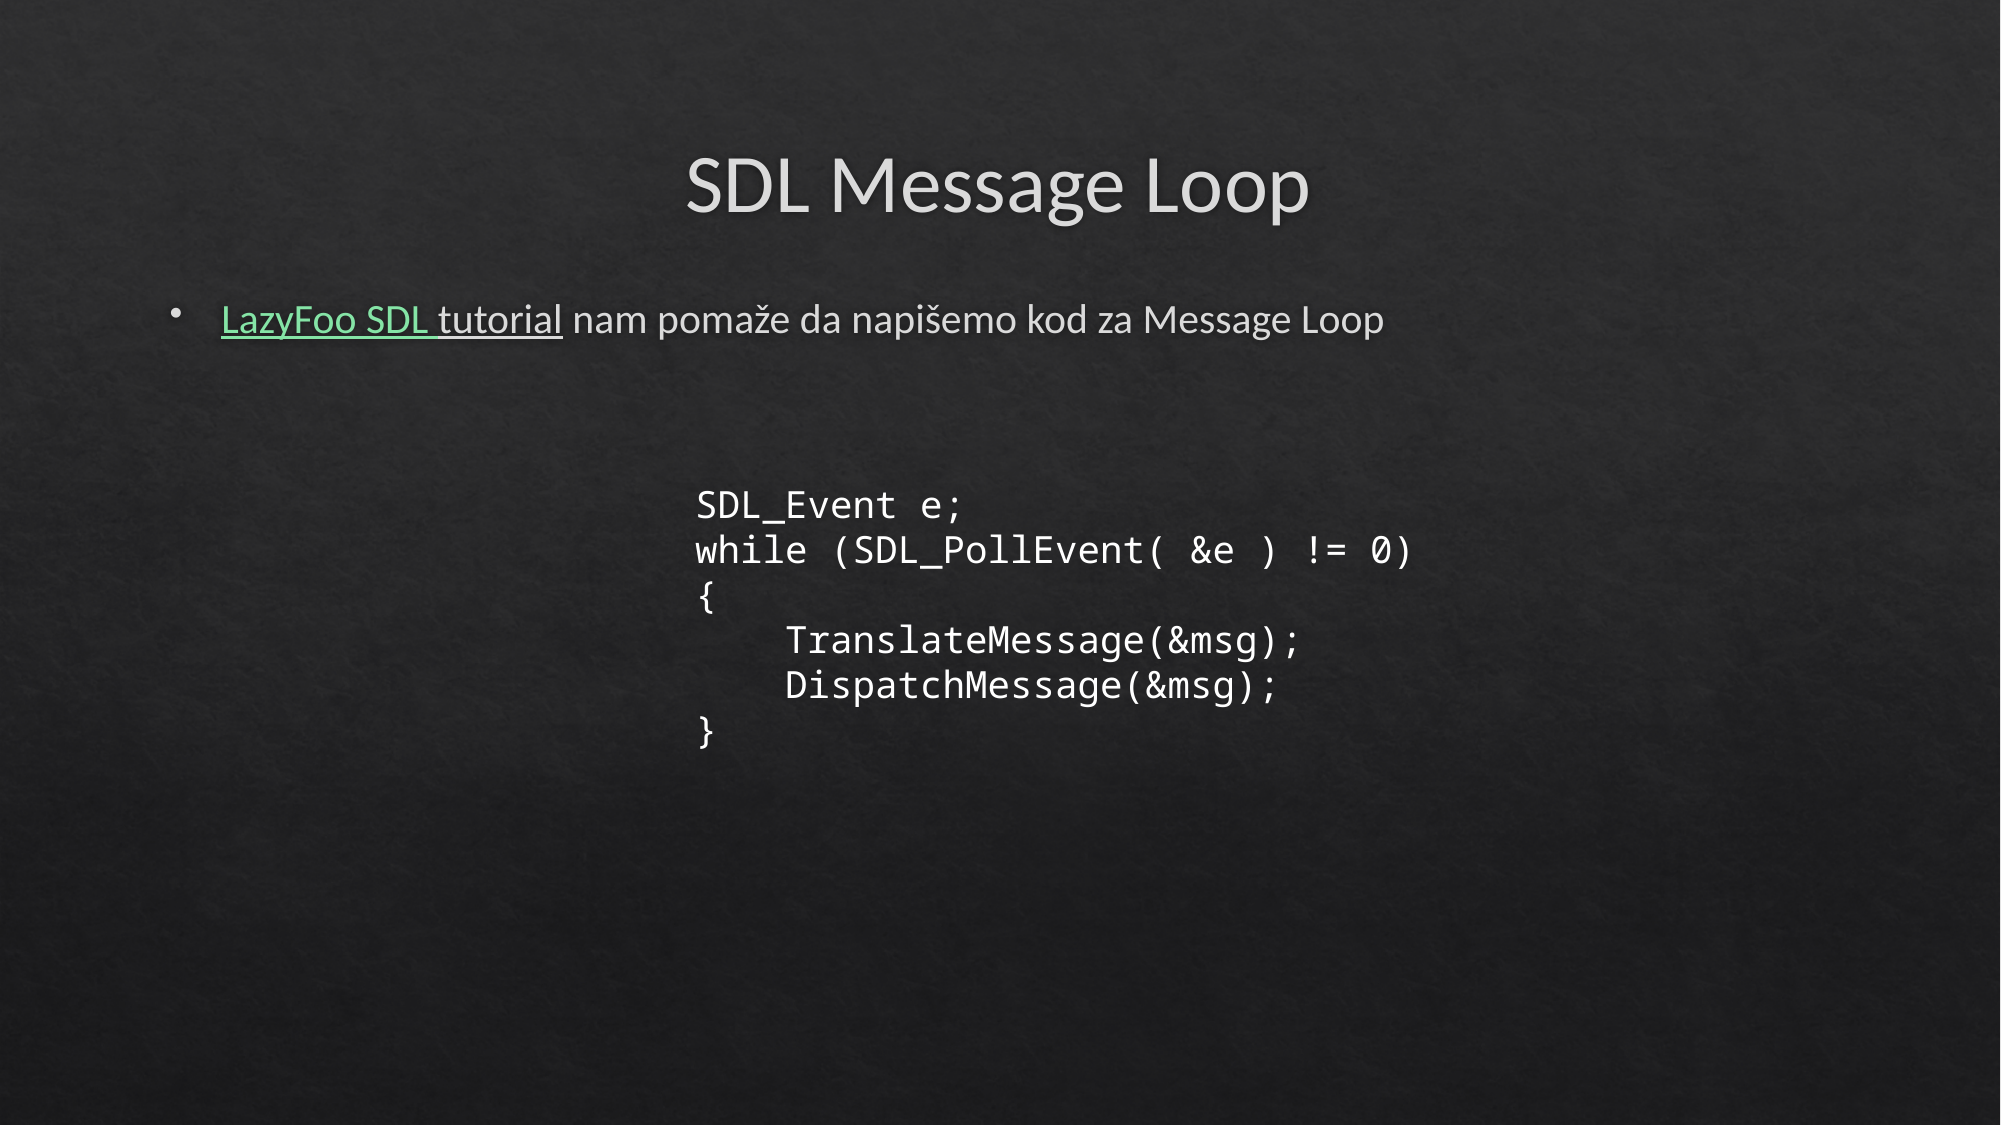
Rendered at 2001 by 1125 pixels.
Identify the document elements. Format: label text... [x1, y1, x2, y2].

title SDL Message Loop [149, 99, 1849, 260]
list LazyFoo SDL tutorial nam pomaže da napišemo kod za Message Loop [149, 284, 1849, 950]
text_box SDL_Event e; while (SDL_PollEvent( &e ) != 0) { TranslateMessage(&msg); DispatchMessage(&msg); } [680, 473, 1496, 758]
